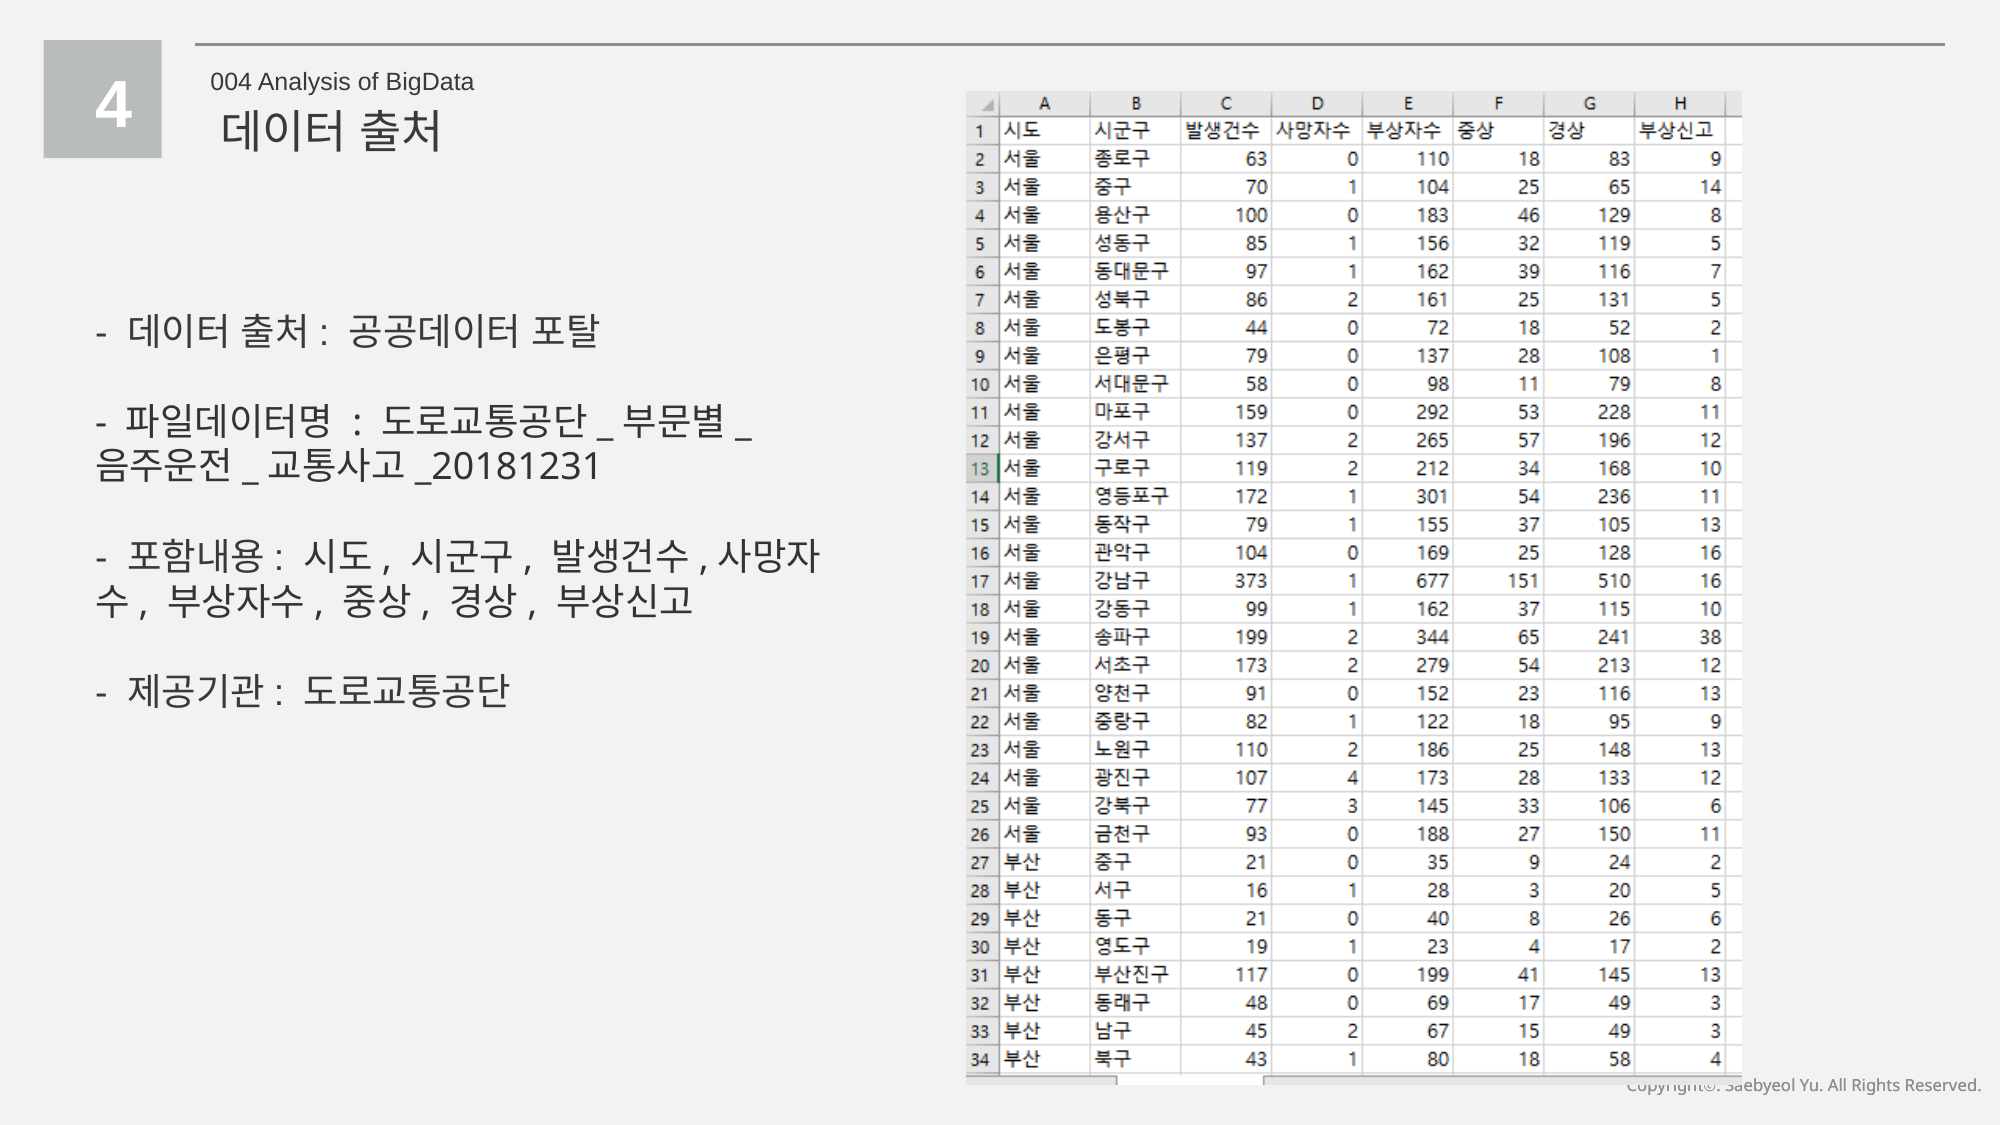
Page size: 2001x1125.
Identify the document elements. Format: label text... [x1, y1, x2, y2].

text_box - 데이터 출처: 공공데이터 포탈 - 파일데이터명 : 도로교통공단_부문별_음주운전_교통사고_20181231 - 포함내용: 시도, 시군구, 발생건수,사망자수, 부상자수, 중상, 경상, 부상신고 - 제공기관: 도로교통공단 [80, 300, 877, 720]
text_box [42, 39, 163, 159]
text_box 4 [80, 52, 123, 148]
text_box Copyrightⓒ. Saebyeol Yu. All Rights Reserved. [1611, 1067, 1998, 1102]
picture [966, 91, 1742, 1085]
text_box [194, 57, 492, 167]
